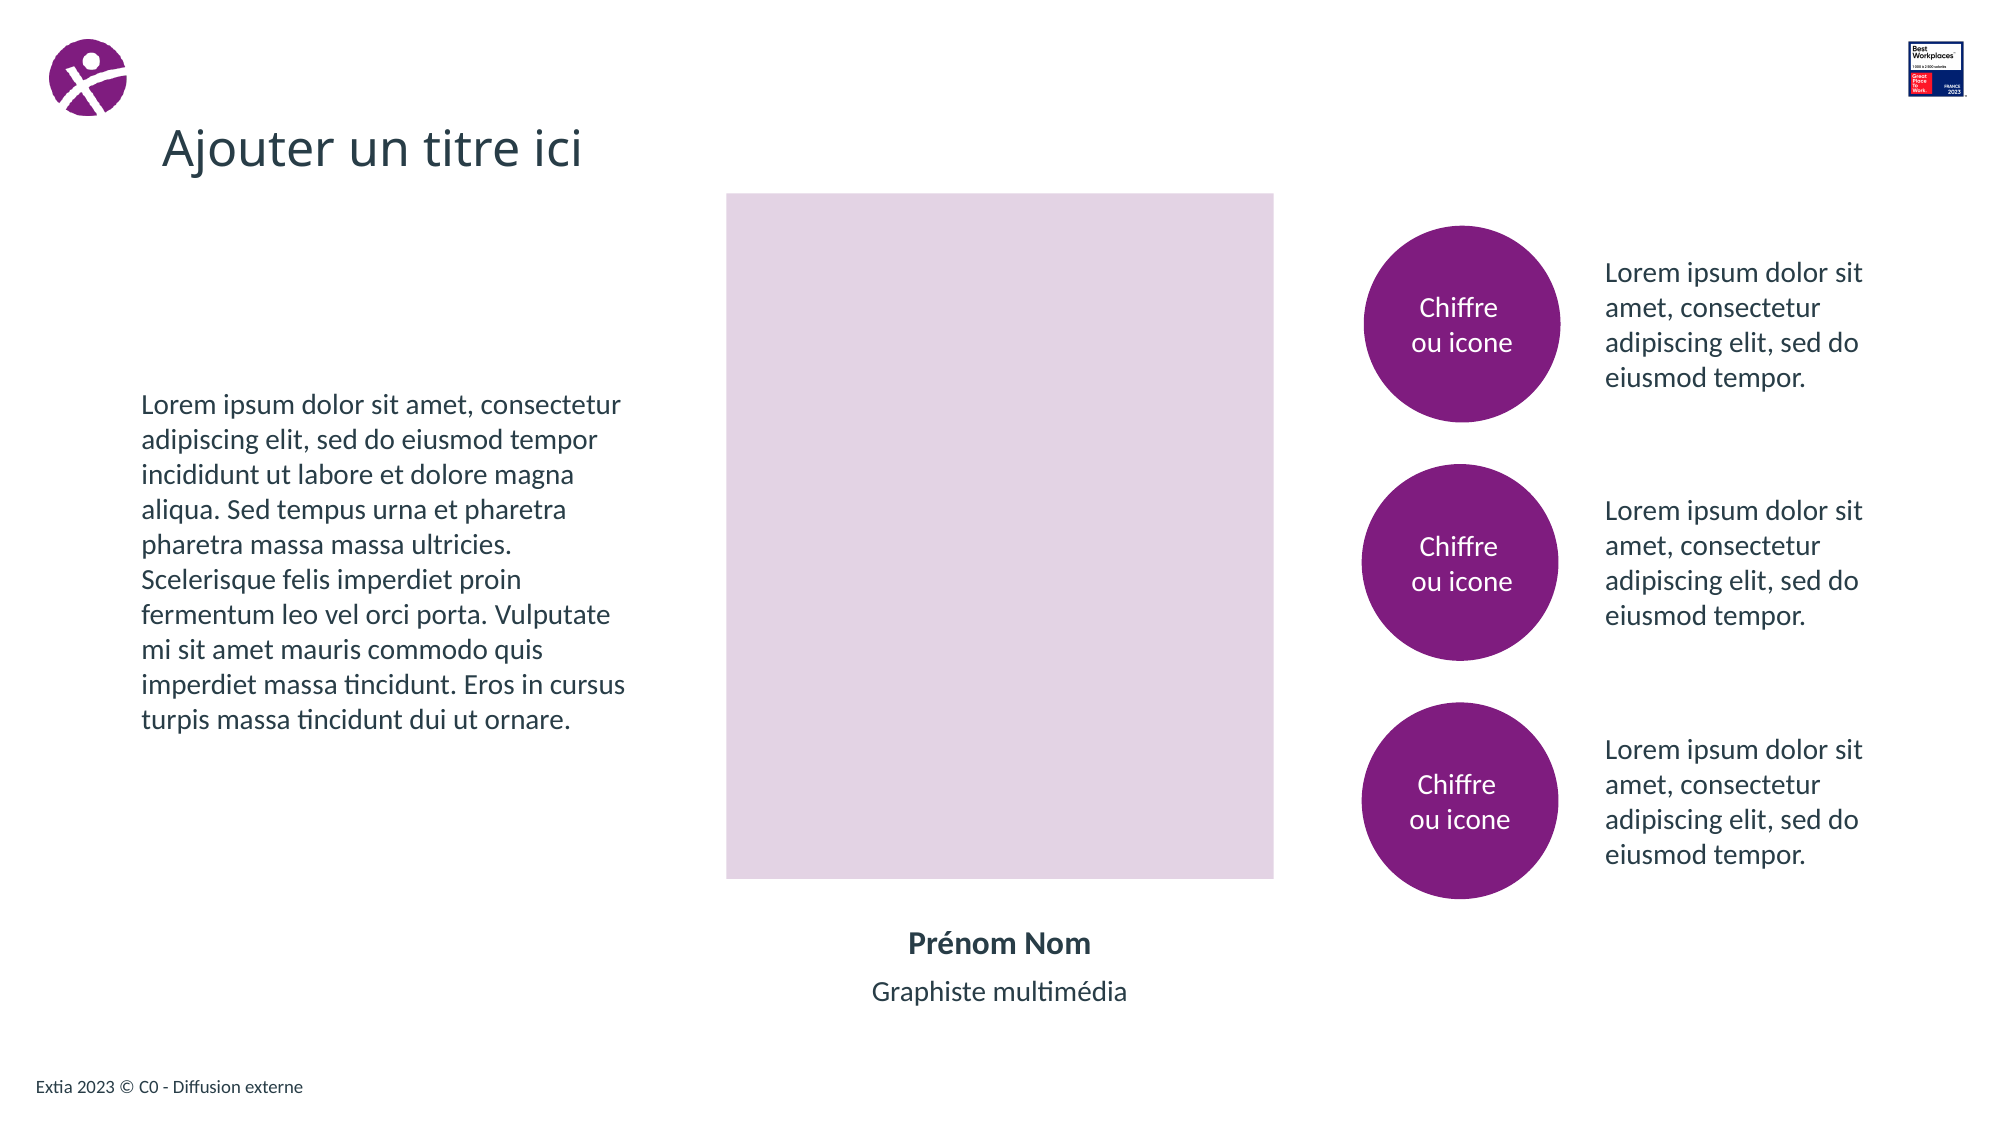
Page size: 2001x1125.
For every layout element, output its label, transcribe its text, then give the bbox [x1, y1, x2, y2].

text_box Graphiste multimédia [851, 946, 1148, 1015]
picture [49, 39, 127, 116]
picture [1904, 37, 1968, 101]
text_box Extia 2023 © C0 - Diffusion externe [20, 1066, 350, 1105]
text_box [1361, 225, 1924, 900]
text_box Prénom Nom [892, 894, 1108, 946]
text_box Lorem ipsum dolor sit amet, consectetur adipiscing elit, sed do eiusmod tempor incididunt ut labore et dolore magna aliqua. Sed tempus urna et pharetra pharetra massa massa ultricies. Scelerisque felis imperdiet proin fermentum leo vel orci porta. Vulputate mi sit amet mauris commodo quis imperdiet massa tincidunt. Eros in cursus turpis massa tincidunt dui ut ornare. [126, 378, 647, 743]
title Ajouter un titre ici [155, 115, 1141, 183]
text_box [726, 193, 1274, 879]
